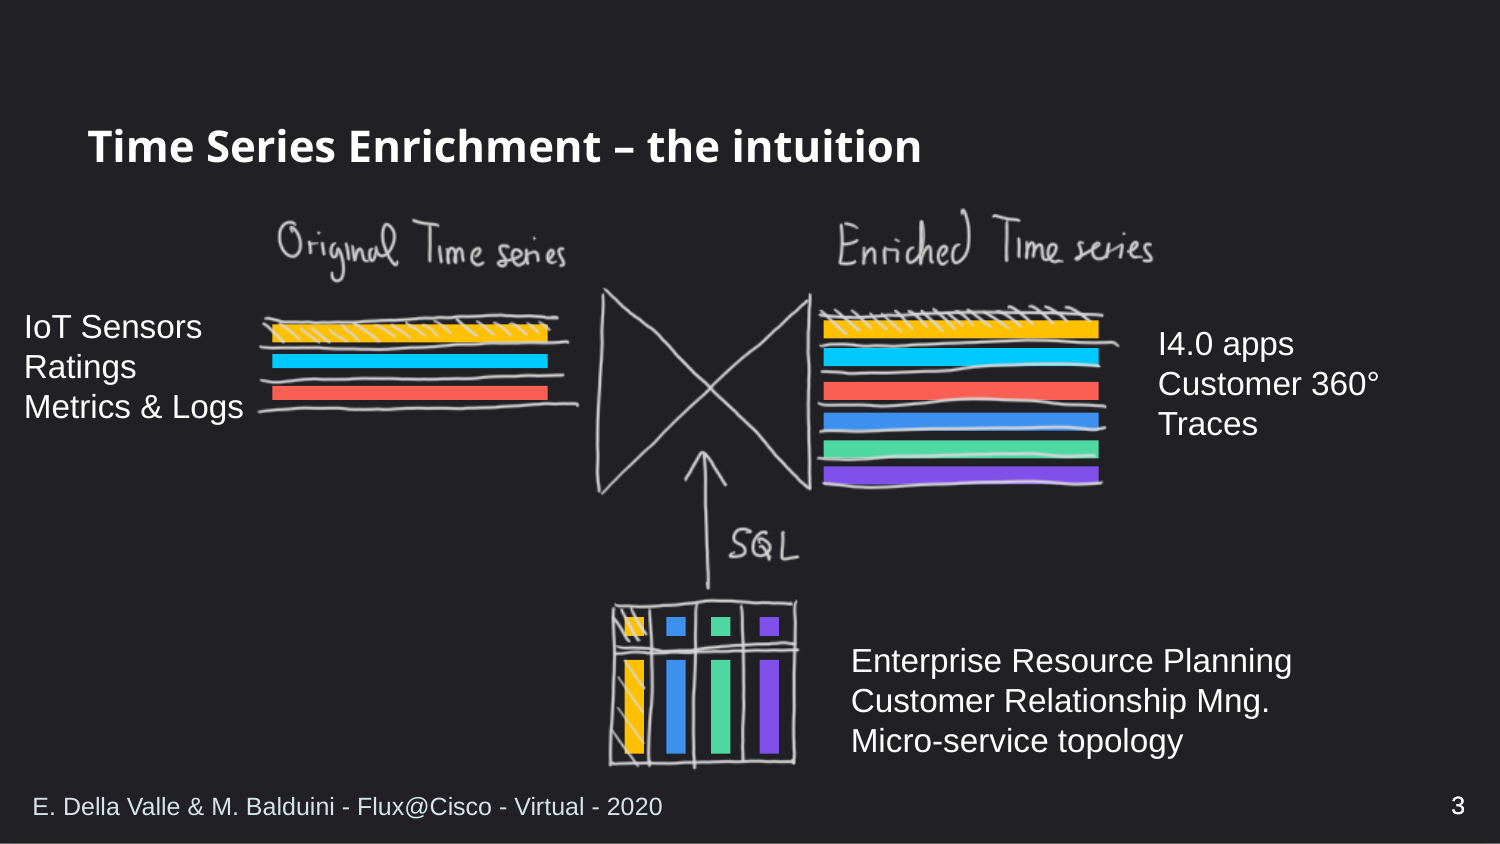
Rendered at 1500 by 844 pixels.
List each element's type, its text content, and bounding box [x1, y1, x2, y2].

footer E. Della Valle & M. Balduini - Flux@Cisco - Virtual - 2020 [17, 783, 1135, 828]
text_box IoT Sensors Ratings Metrics & Logs [9, 297, 244, 433]
text_box Enterprise Resource Planning Customer Relationship Mng. Micro-service topology [1179, 631, 1309, 767]
picture [249, 195, 1174, 778]
title Time Series Enrichment – the intuition [76, 99, 1423, 196]
text_box I4.0 apps Customer 360° Traces [1179, 315, 1396, 450]
slide_number 3 [1142, 782, 1481, 828]
